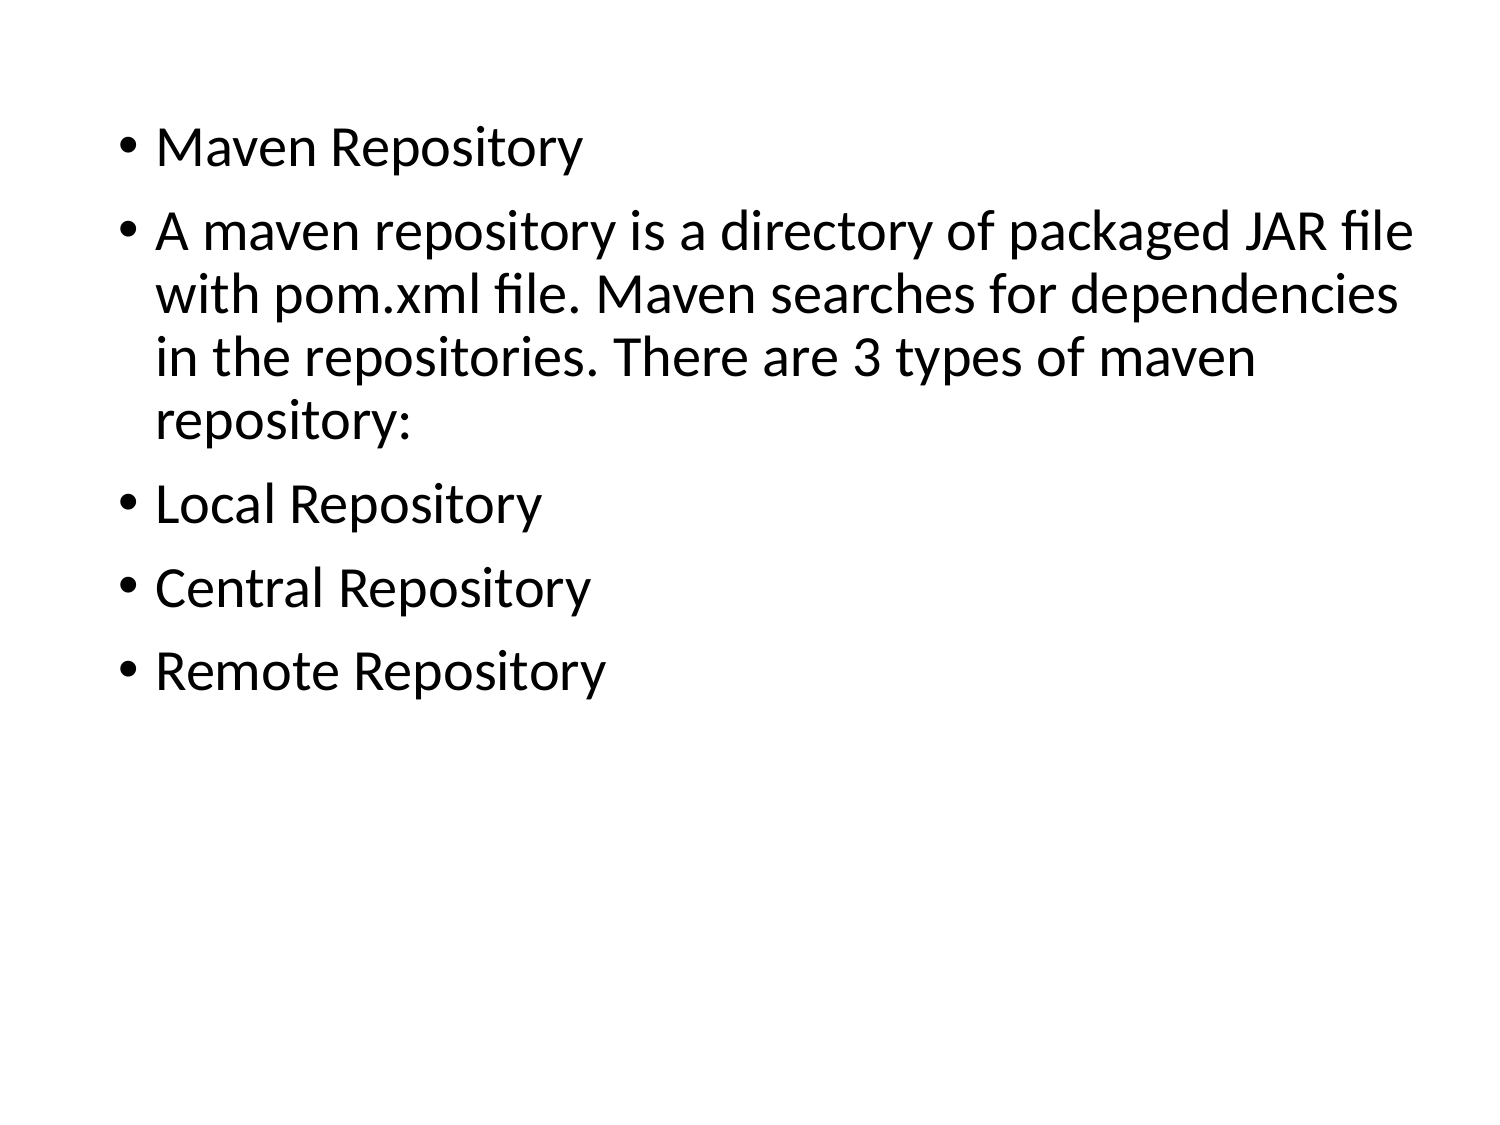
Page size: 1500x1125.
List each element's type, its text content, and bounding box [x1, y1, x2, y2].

list Maven Repository A maven repository is a directory of packaged JAR file with pom.xml file. Maven searches for dependencies in the repositories. There are 3 types of maven repository: Local Repository Central Repository Remote Repository [103, 108, 1442, 1060]
